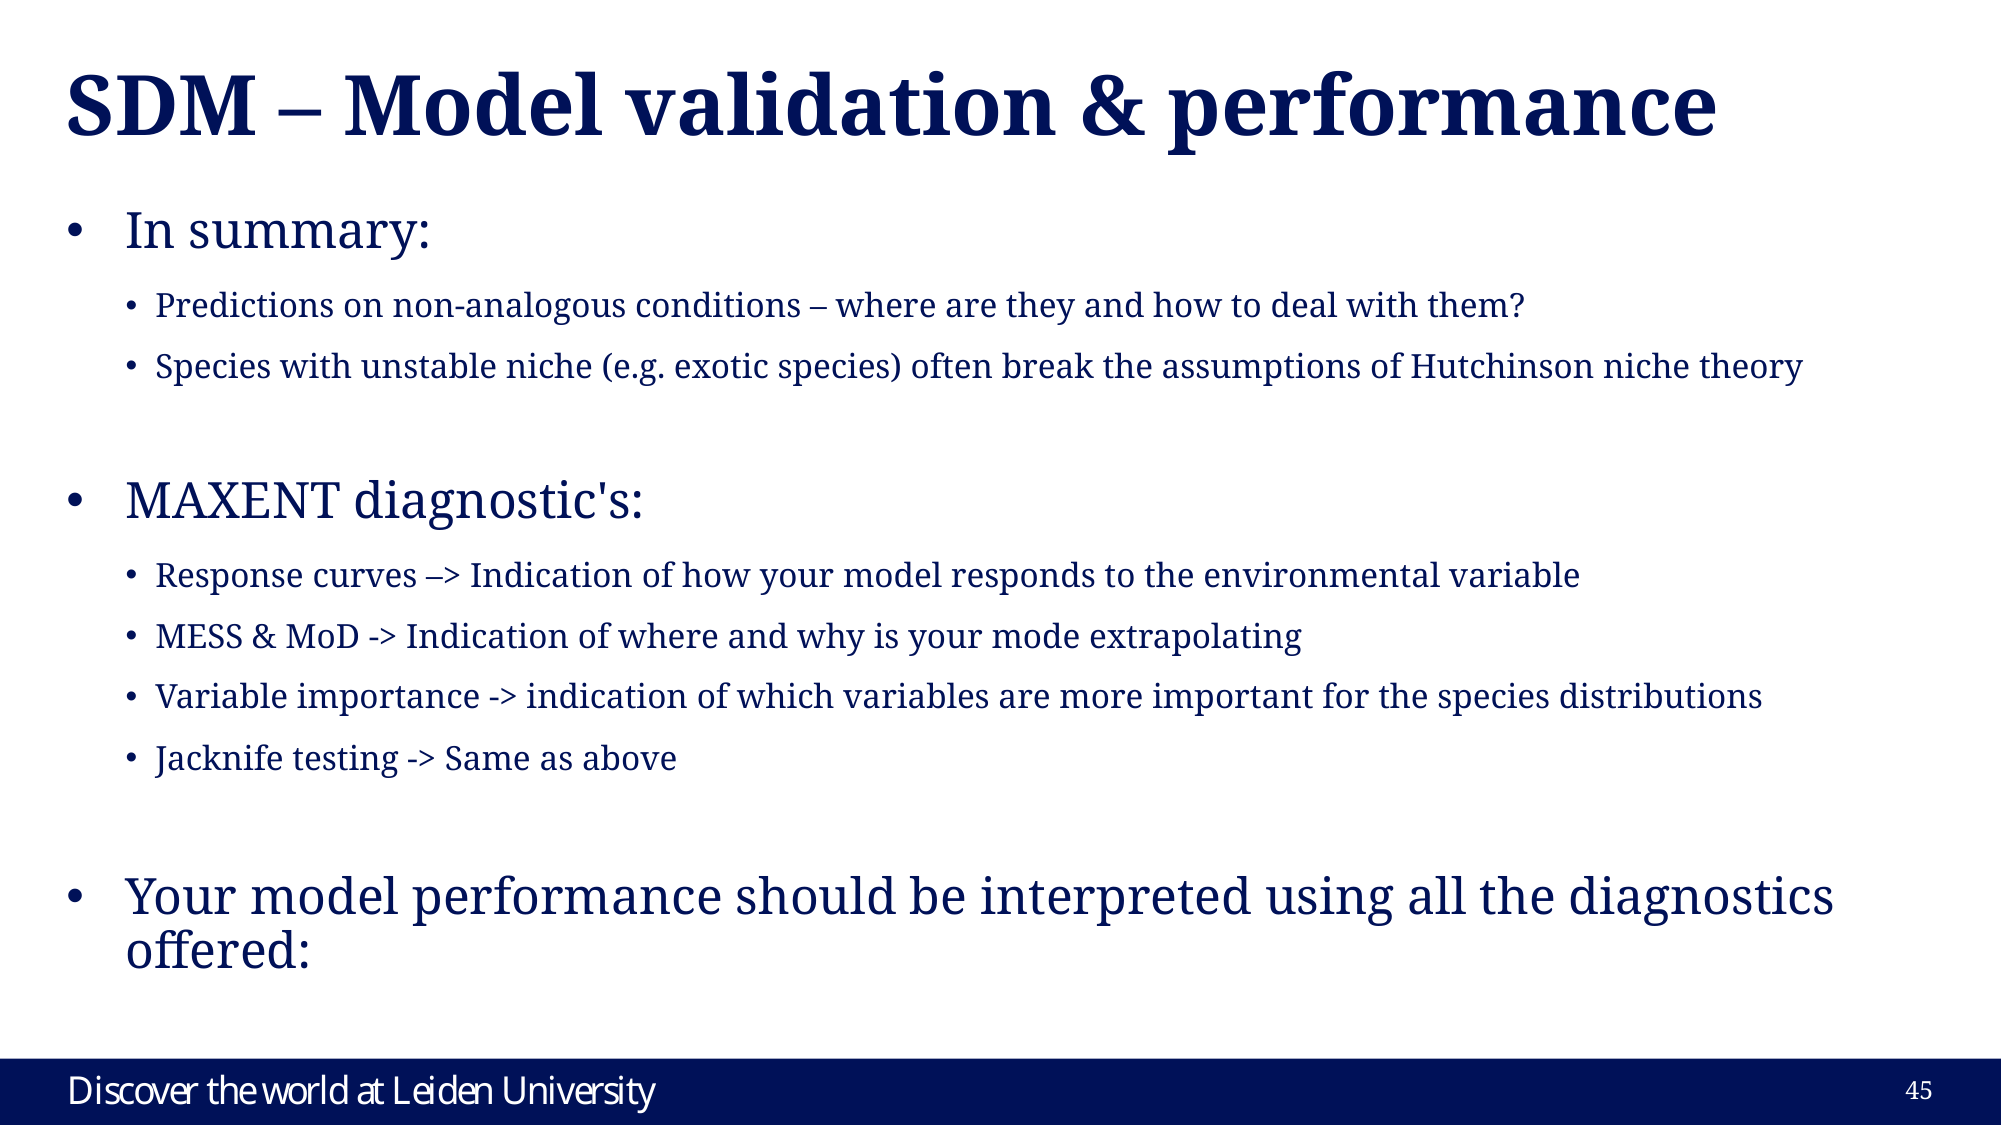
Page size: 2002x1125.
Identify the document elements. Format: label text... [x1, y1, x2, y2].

title SDM – Model validation & performance [66, 66, 1935, 138]
slide_number 45 [1498, 1061, 1949, 1122]
list In summary: Predictions on non-analogous conditions – where are they and how to deal with them? Species with unstable niche (e.g. exotic species) often break the assumptions of Hutchinson niche theory MAXENT diagnostic's: Response curves –> Indication of how your model responds to the environmental variable MESS & MoD -> Indication of where and why is your mode extrapolating Variable importance -> indication of which variables are more important for the species distributions Jacknife testing -> Same as above Your model performance should be interpreted using all the diagnostics offered: [66, 205, 1899, 1035]
